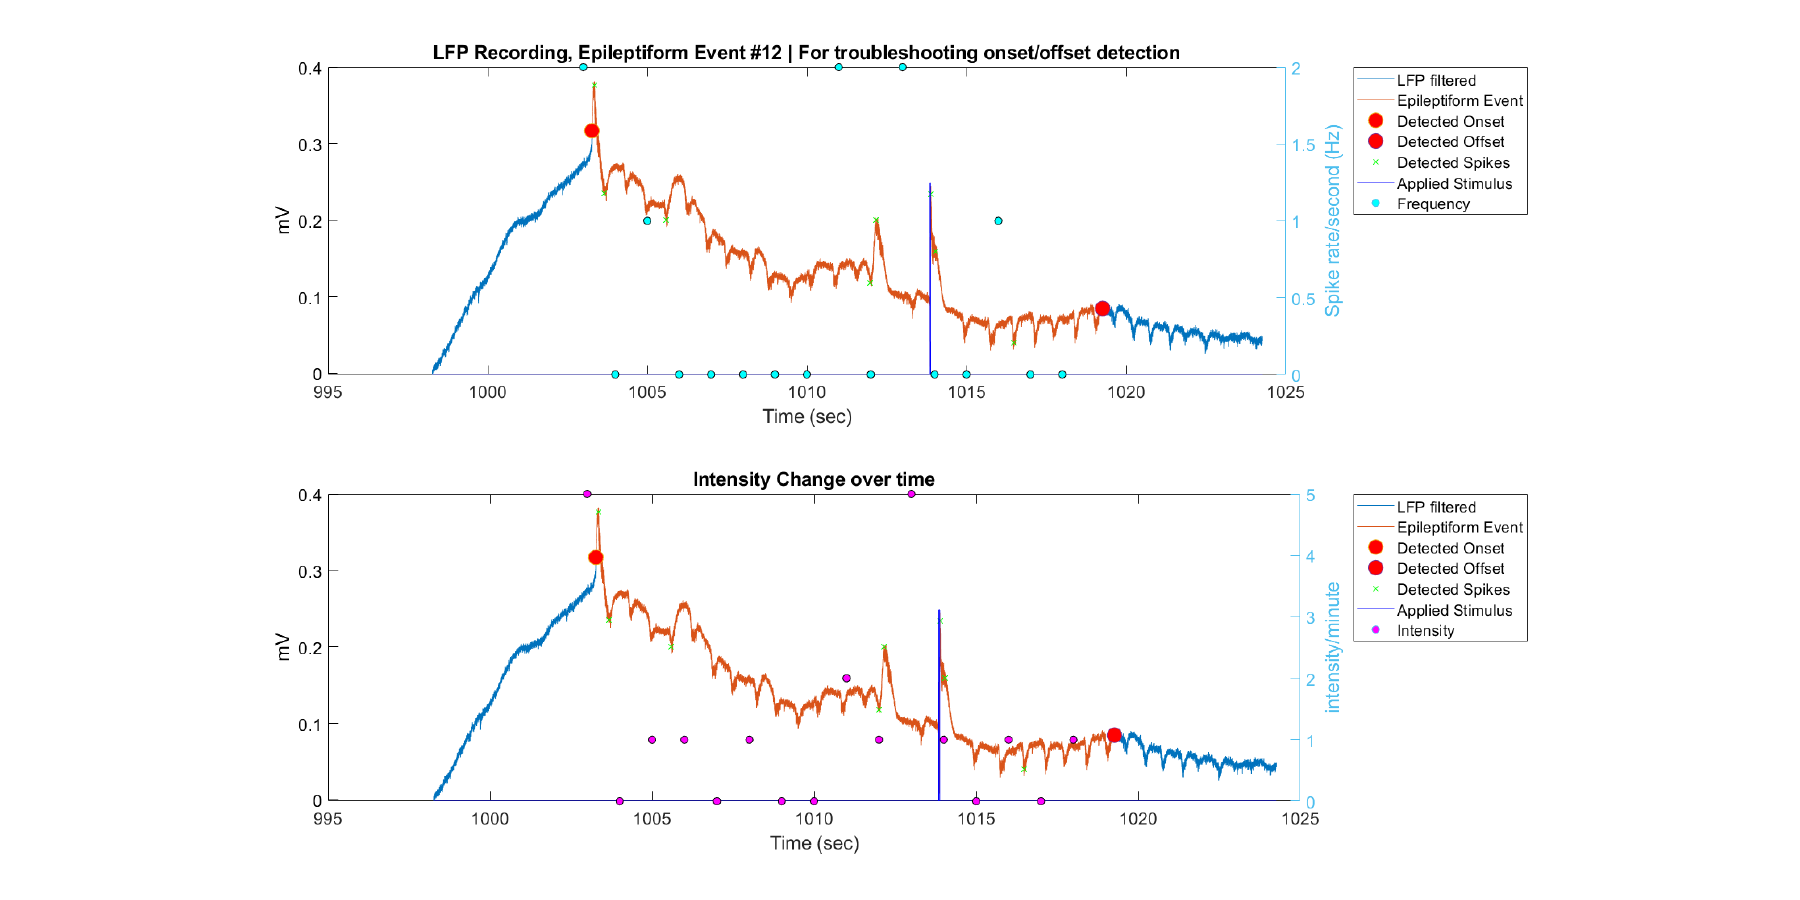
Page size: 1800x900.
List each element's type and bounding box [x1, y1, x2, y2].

picture [126, 0, 1674, 900]
